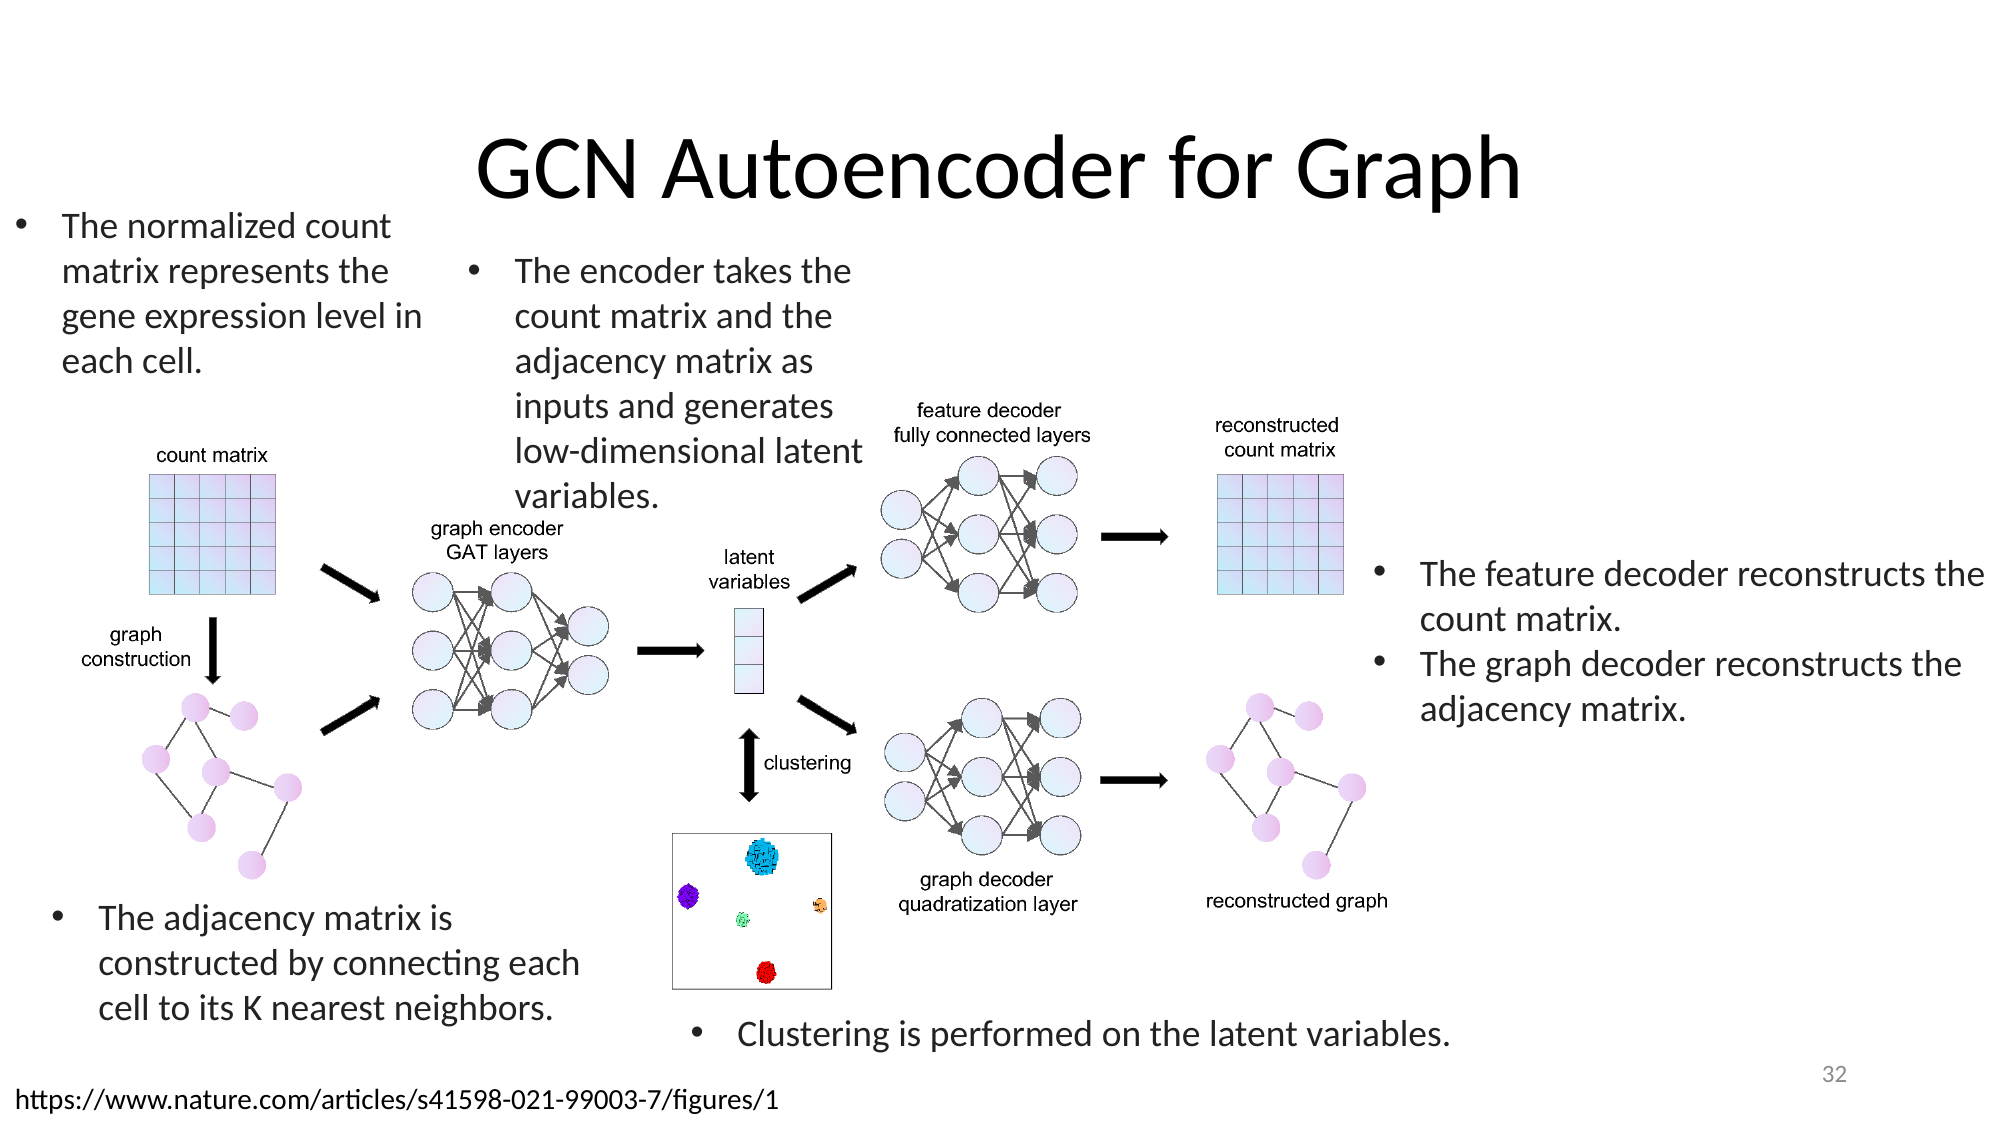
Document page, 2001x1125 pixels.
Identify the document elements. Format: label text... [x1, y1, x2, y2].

picture [73, 392, 1398, 1014]
slide_number 32 [1676, 1042, 1863, 1103]
text_box Clustering is performed on the latent variables. [675, 1001, 1676, 1107]
text_box https://www.nature.com/articles/s41598-021-99003-7/figures/1 [0, 1072, 1000, 1123]
text_box The normalized count matrix represents the gene expression level in each cell. [0, 193, 439, 389]
text_box The adjacency matrix is constructed by connecting each cell to its K nearest neighbors. [36, 885, 630, 1036]
text_box The encoder takes the count matrix and the adjacency matrix as inputs and generates low-dimensional latent variables. [452, 239, 890, 392]
title GCN Autoencoder for Graph [137, 59, 1863, 278]
text_box The feature decoder reconstructs the count matrix. The graph decoder reconstructs the adjacency matrix. [1398, 541, 2000, 736]
